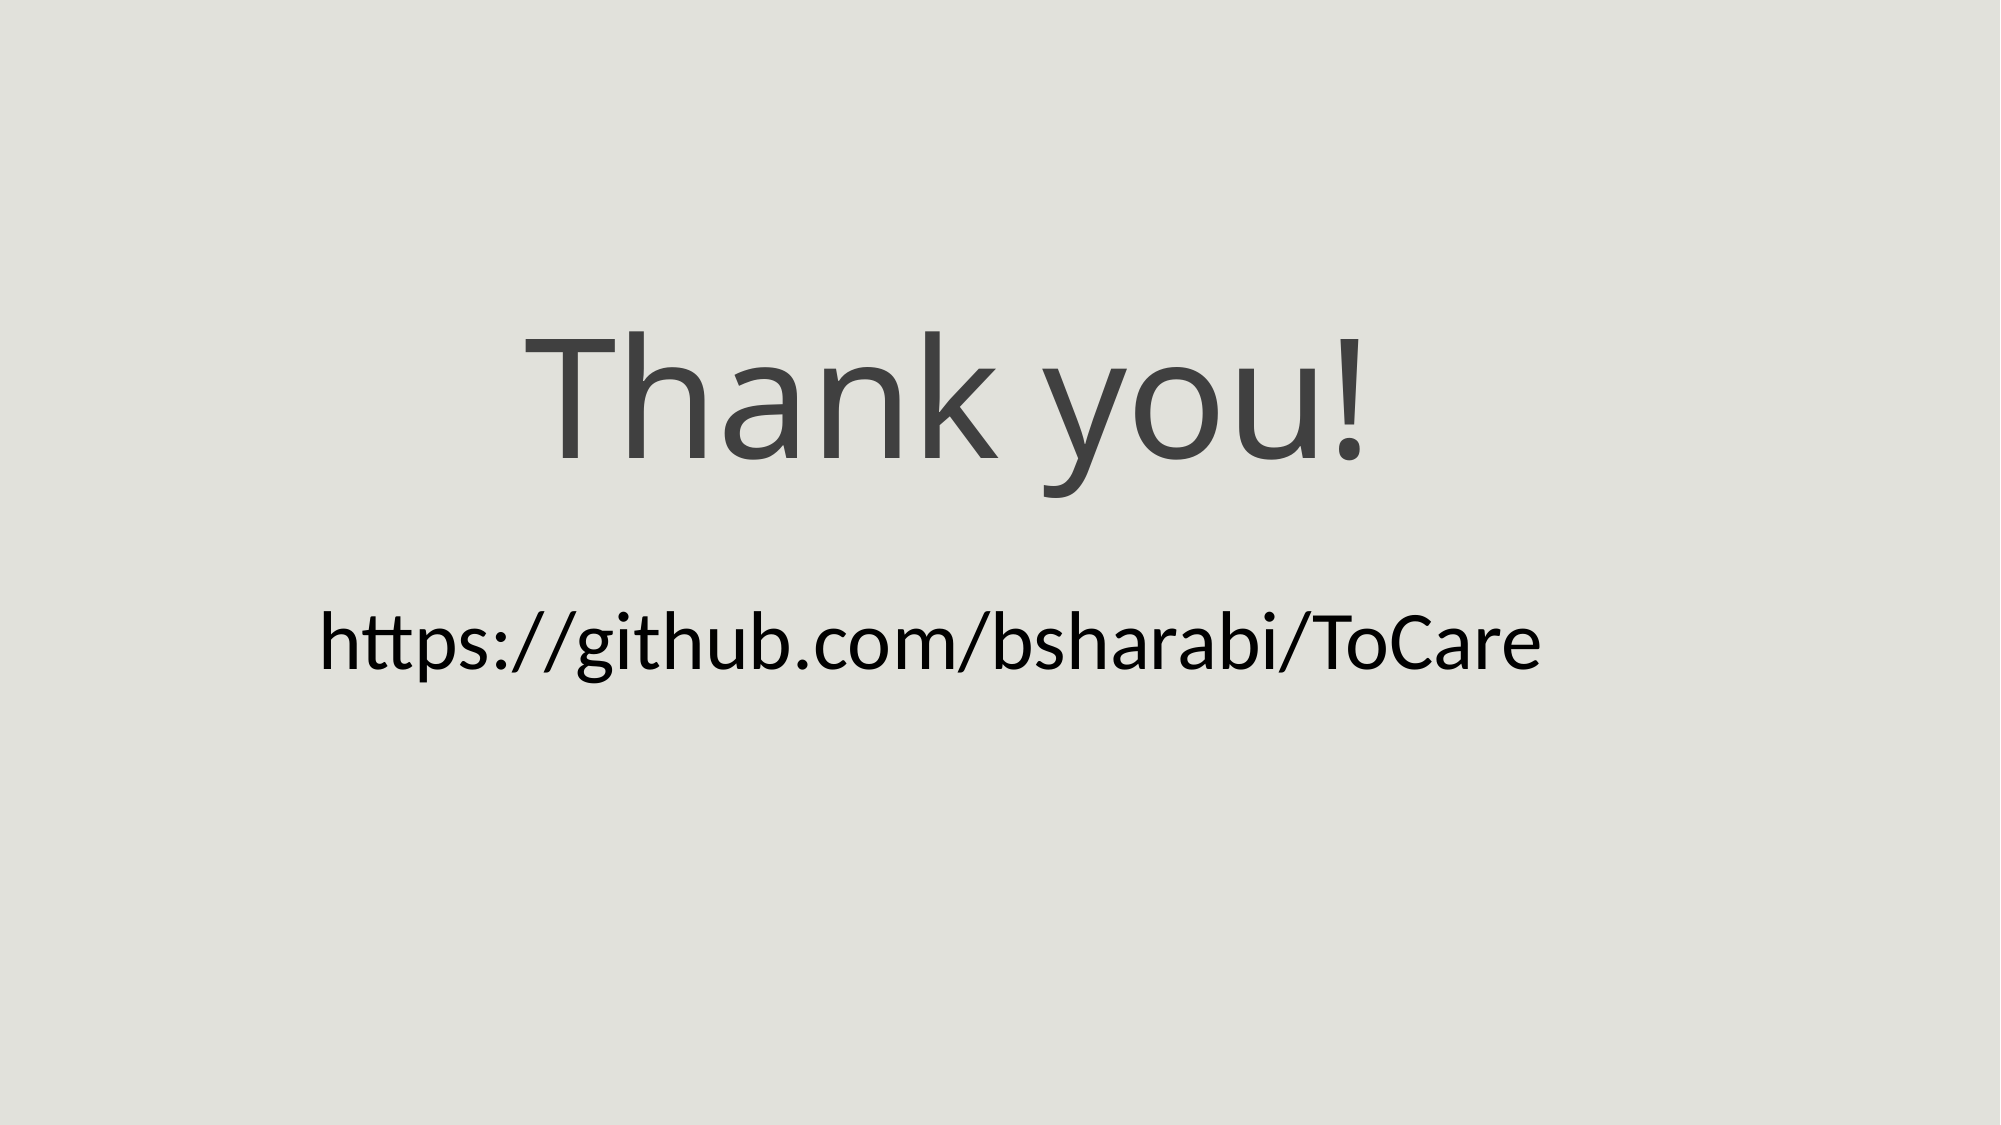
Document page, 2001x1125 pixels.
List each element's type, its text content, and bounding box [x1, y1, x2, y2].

title Thank you! [504, 302, 1582, 547]
text_box https://github.com/bsharabi/ToCare [147, 578, 1716, 694]
